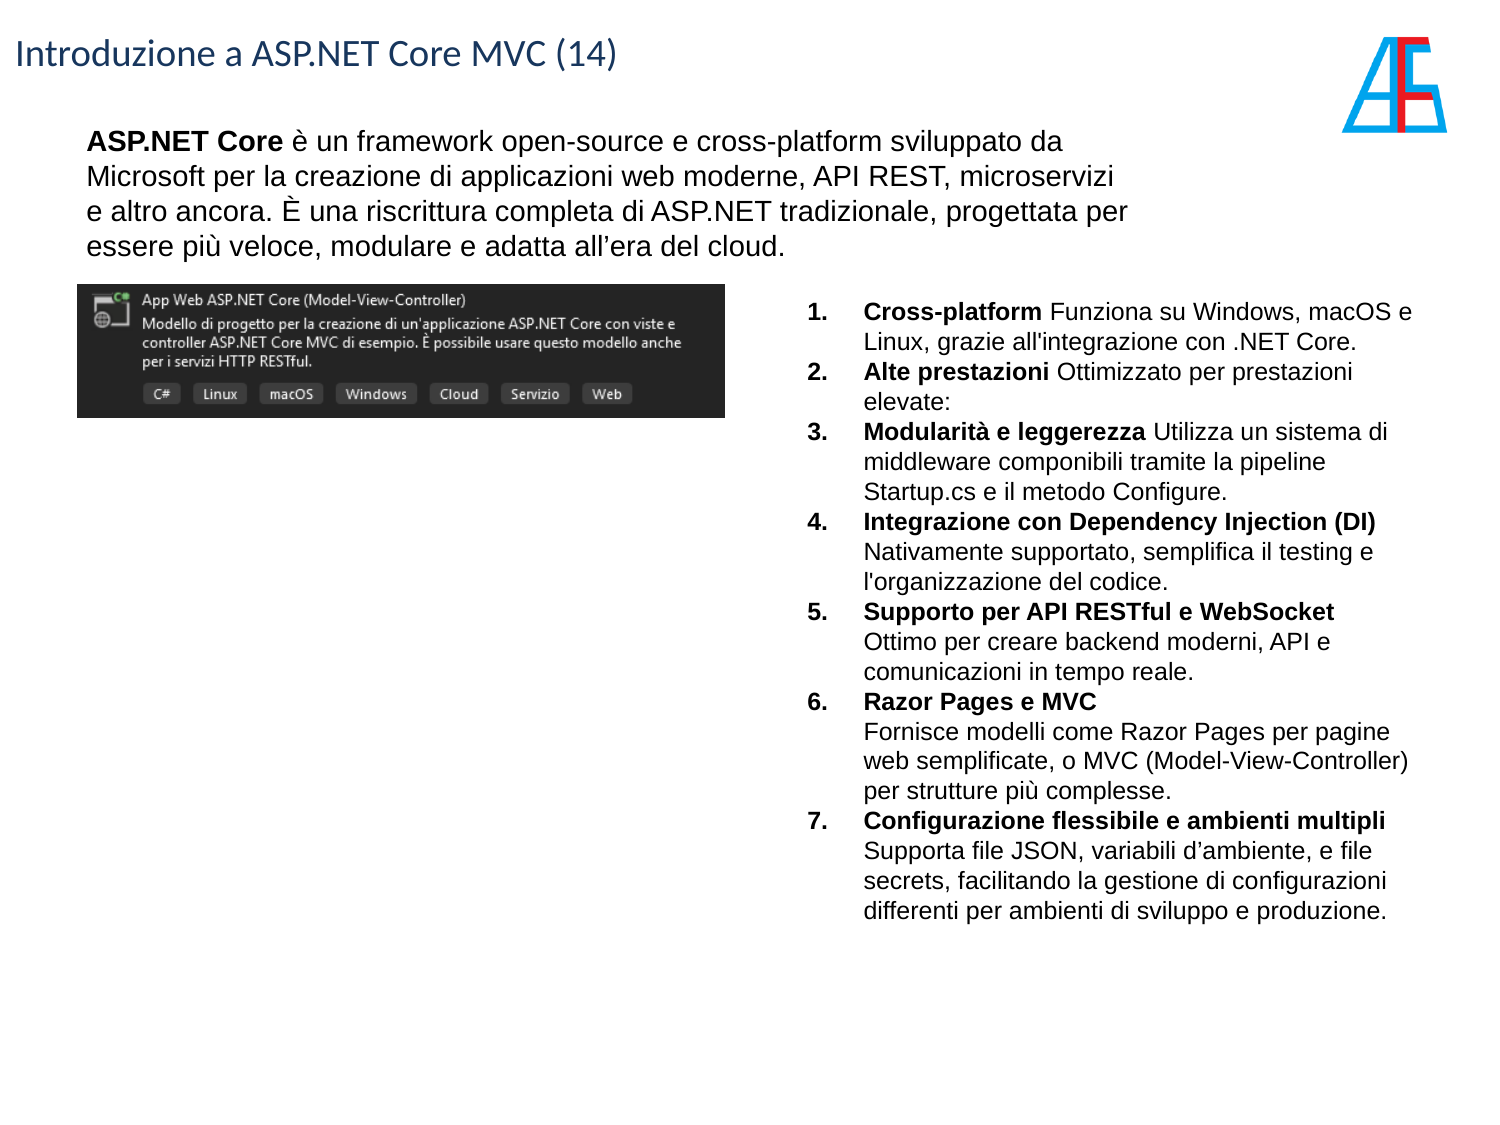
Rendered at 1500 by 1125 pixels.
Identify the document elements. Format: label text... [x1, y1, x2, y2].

text_box Cross-platform Funziona su Windows, macOS e Linux, grazie all'integrazione con .NET Core. Alte prestazioni Ottimizzato per prestazioni elevate: Modularità e leggerezza Utilizza un sistema di middleware componibili tramite la pipeline Startup.cs e il metodo Configure. Integrazione con Dependency Injection (DI) Nativamente supportato, semplifica il testing e l'organizzazione del codice. Supporto per API RESTful e WebSocket Ottimo per creare backend moderni, API e comunicazioni in tempo reale. Razor Pages e MVC Fornisce modelli come Razor Pages per pagine web semplificate, o MVC (Model-View-Controller) per strutture più complesse. Configurazione flessibile e ambienti multipli Supporta file JSON, variabili d’ambiente, e file secrets, facilitando la gestione di configurazioni differenti per ambienti di sviluppo e produzione. [792, 288, 1429, 962]
picture [1338, 25, 1450, 158]
text_box ASP.NET Core è un framework open-source e cross-platform sviluppato da Microsoft per la creazione di applicazioni web moderne, API REST, microservizi e altro ancora. È una riscrittura completa di ASP.NET tradizionale, progettata per essere più veloce, modulare e adatta all’era del cloud. [71, 114, 1149, 270]
picture [77, 284, 726, 419]
text_box Introduzione a ASP.NET Core MVC (14) [0, 0, 679, 102]
